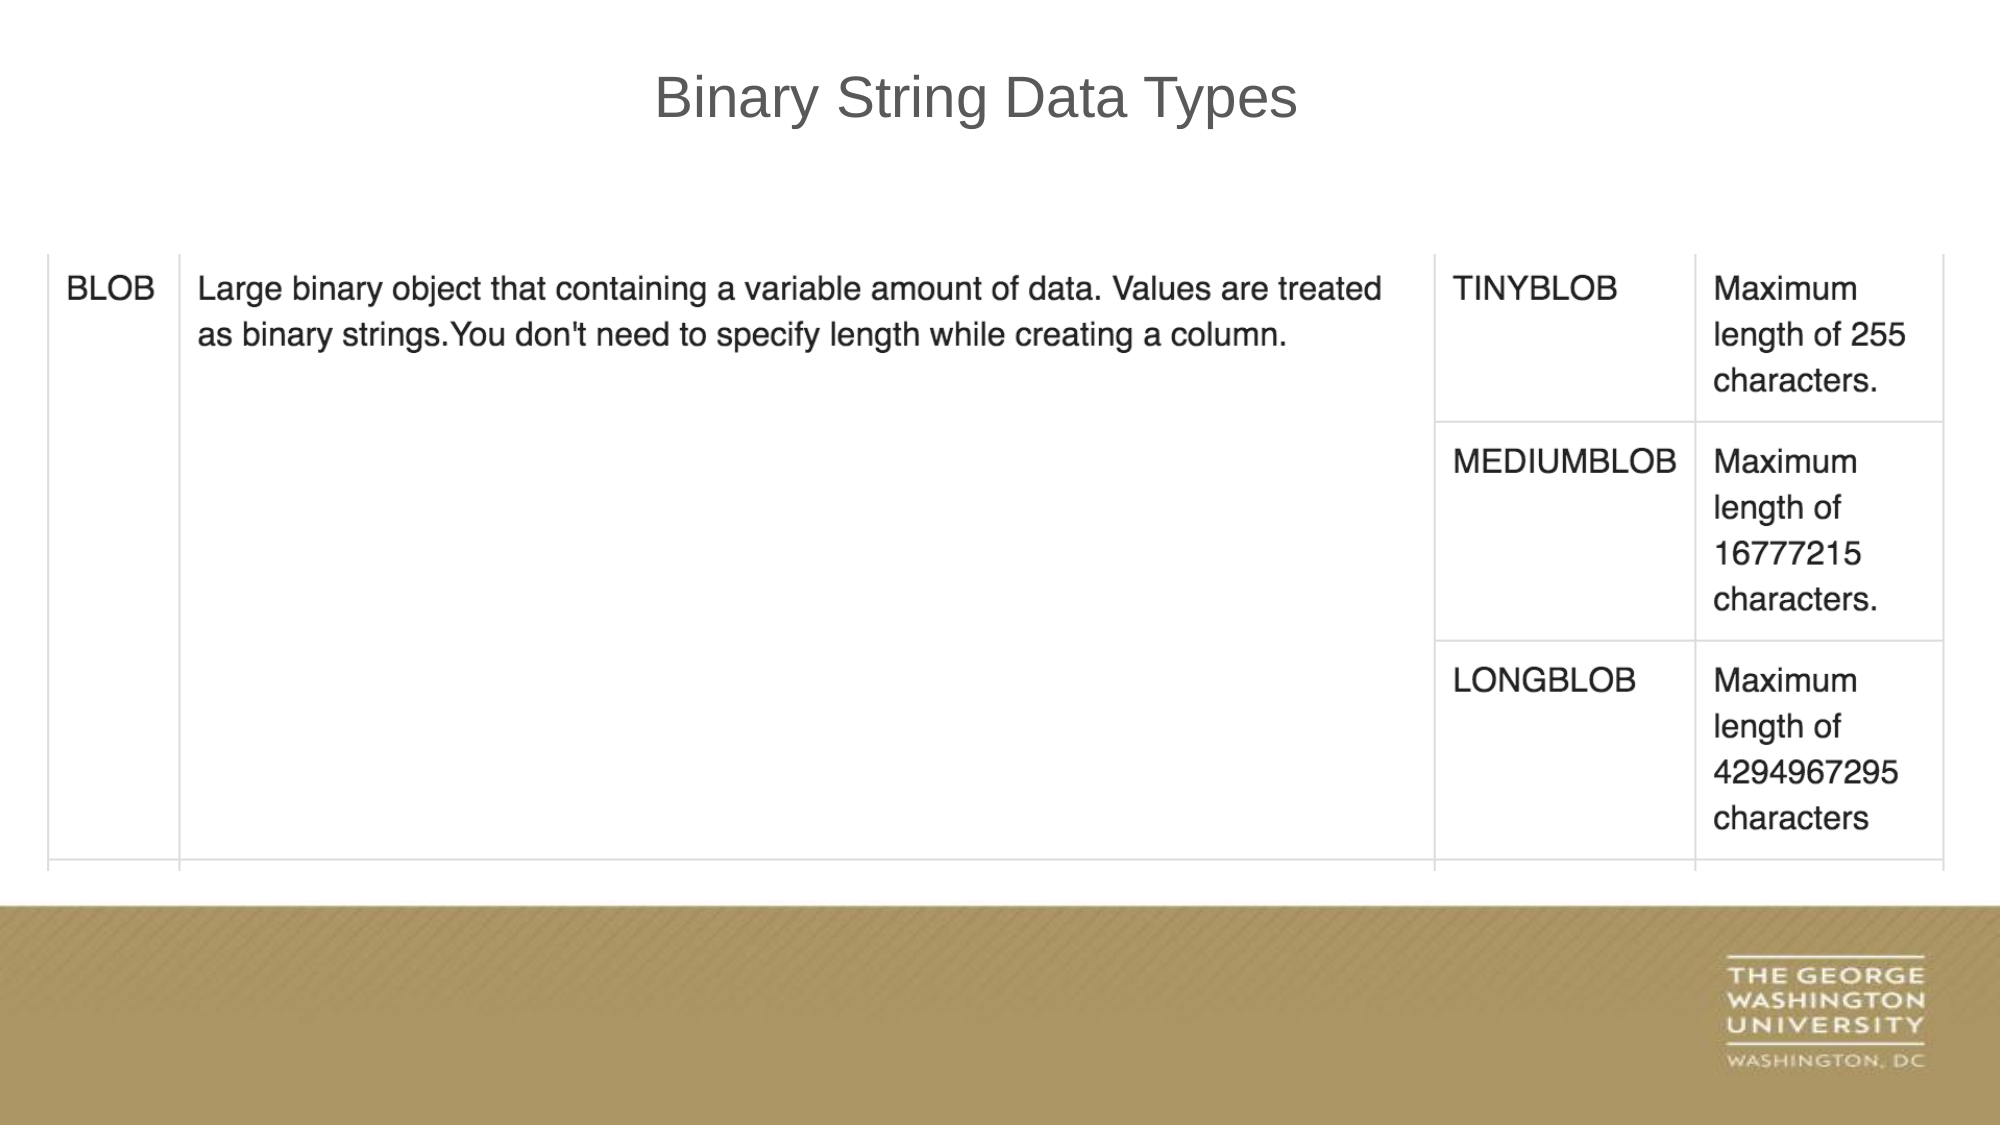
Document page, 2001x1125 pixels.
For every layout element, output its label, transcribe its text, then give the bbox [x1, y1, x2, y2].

title Binary String Data Types [422, 51, 1533, 148]
picture [0, 0, 2000, 1125]
